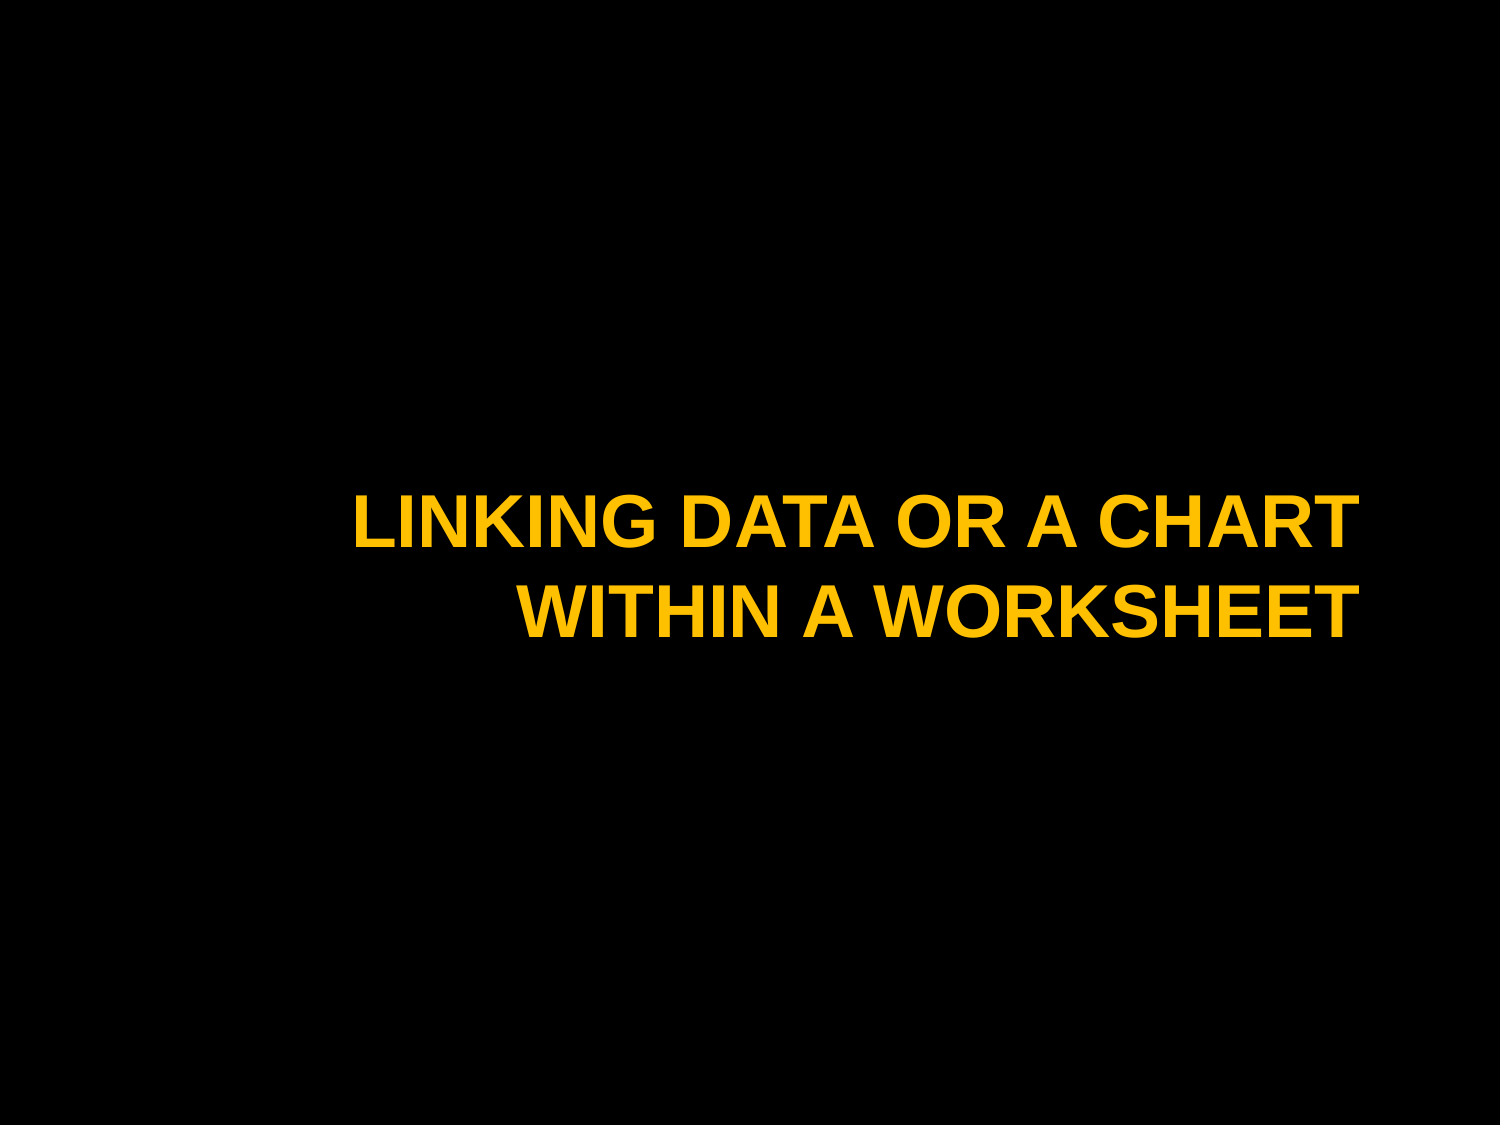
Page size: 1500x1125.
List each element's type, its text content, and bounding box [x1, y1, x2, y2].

title LINKING DATA OR A CHART WITHIN A WORKSHEET [111, 441, 1377, 684]
